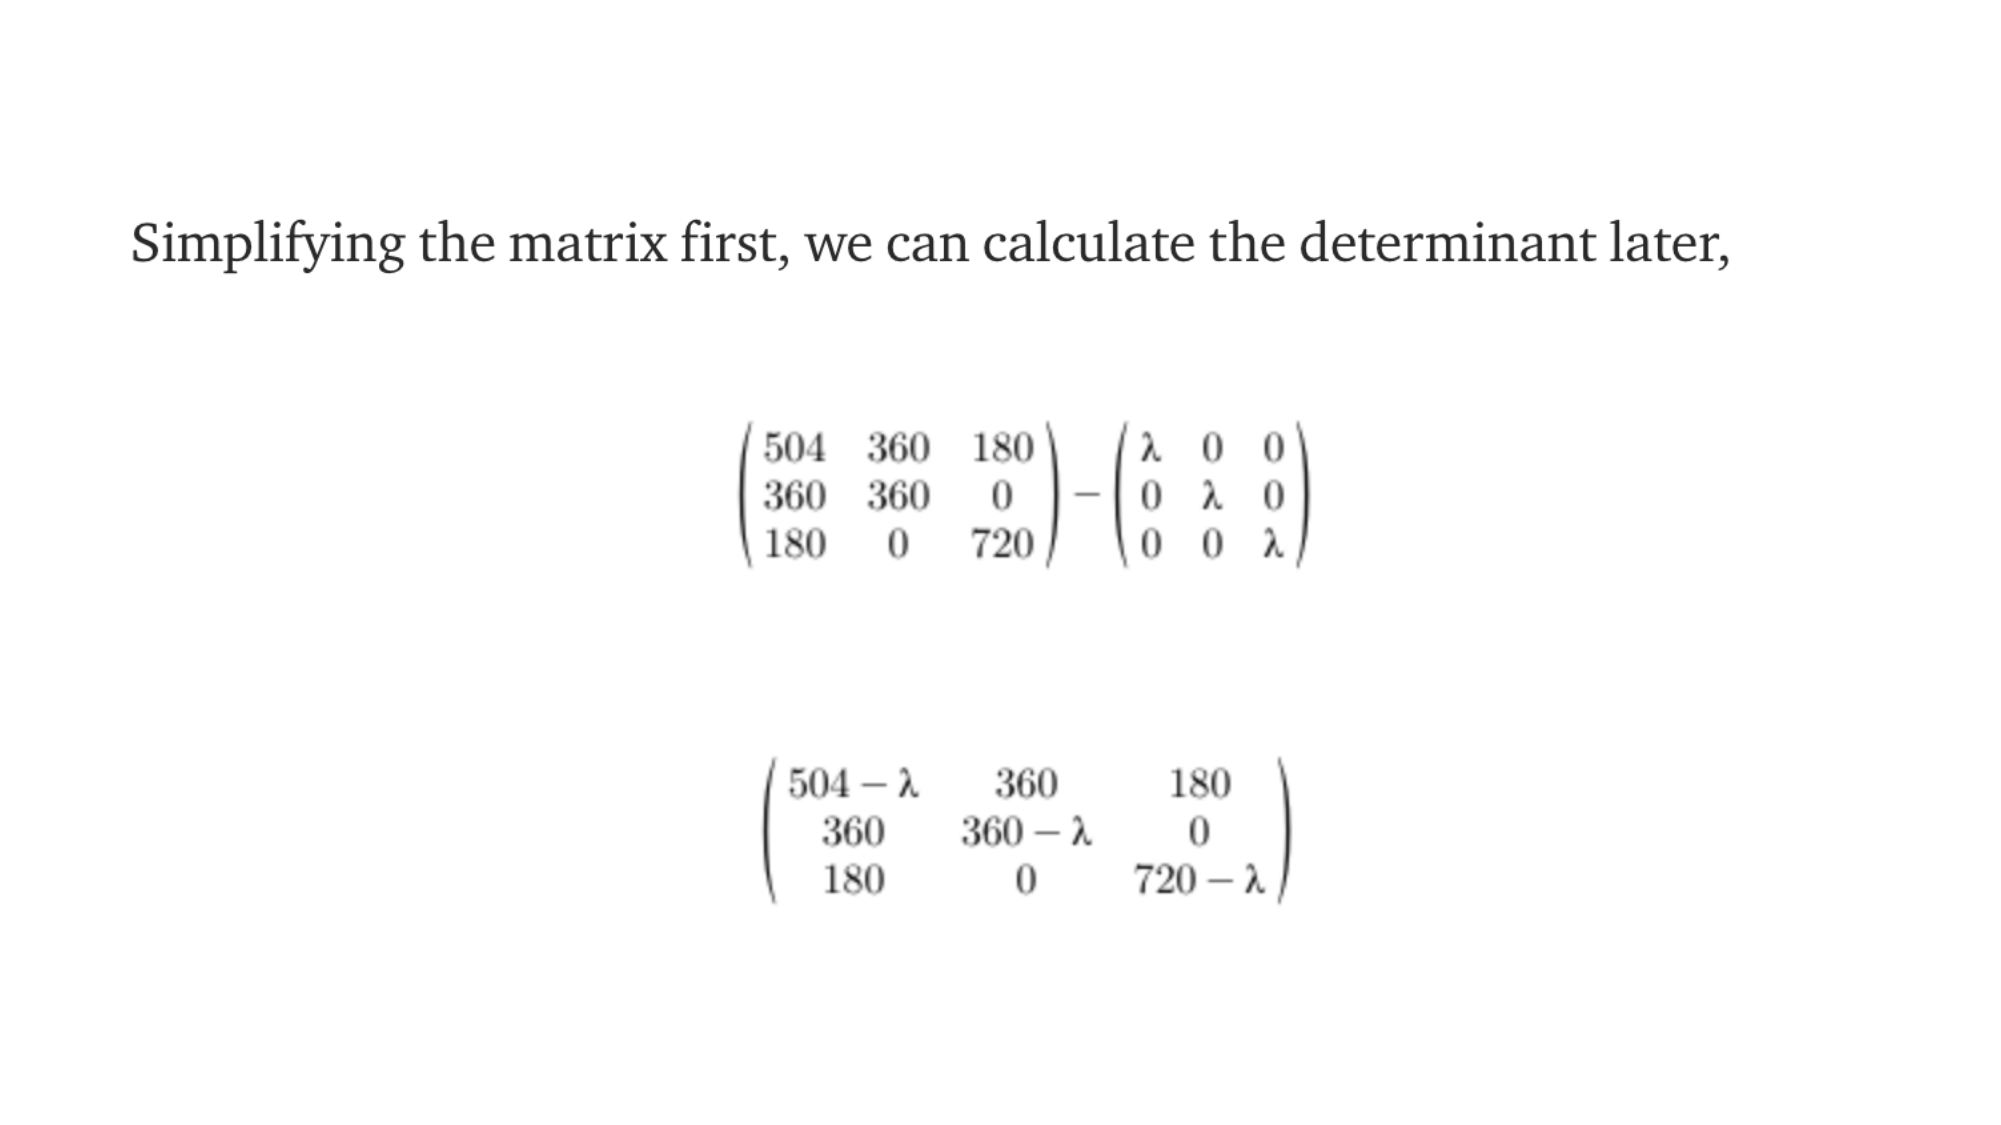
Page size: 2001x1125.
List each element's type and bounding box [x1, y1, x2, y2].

list [37, 128, 1963, 997]
